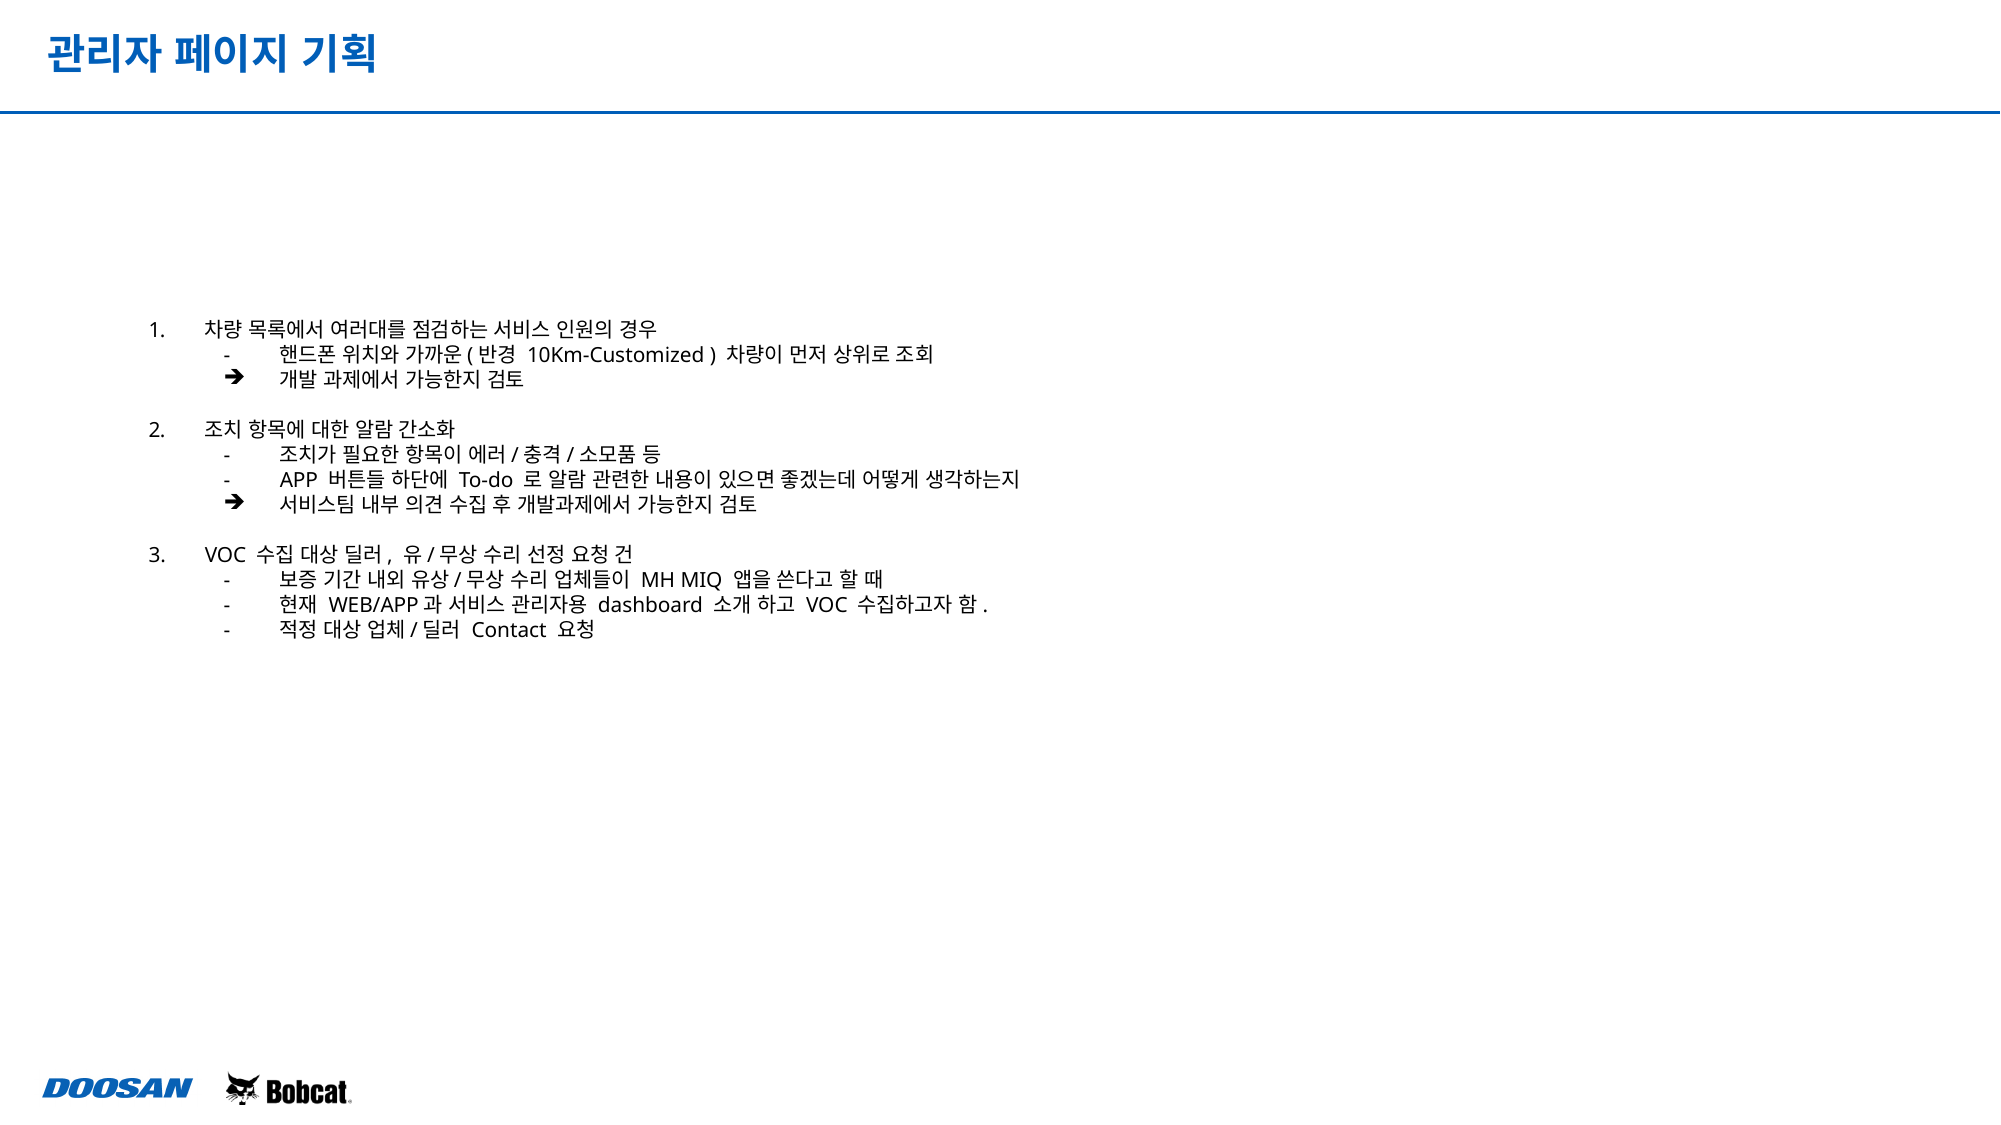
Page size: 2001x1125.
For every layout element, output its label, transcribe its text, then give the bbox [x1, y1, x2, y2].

text_box 차량 목록에서 여러대를 점검하는 서비스 인원의 경우 핸드폰 위치와 가까운(반경 10Km-Customized ) 차량이 먼저 상위로 조회 개발 과제에서 가능한지 검토 조치 항목에 대한 알람 간소화 조치가 필요한 항목이 에러/충격/소모품 등 APP 버튼들 하단에 To-do 로 알람 관련한 내용이 있으면 좋겠는데 어떻게 생각하는지 서비스팀 내부 의견 수집 후 개발과제에서 가능한지 검토 VOC 수집 대상 딜러, 유/무상 수리 선정 요청 건 보증 기간 내외 유상/무상 수리 업체들이 MH MIQ 앱을 쓴다고 할 때 현재 WEB/APP과 서비스 관리자용 dashboard 소개 하고 VOC 수집하고자 함. 적정 대상 업체/딜러 Contact 요청 [133, 309, 1537, 650]
picture [34, 1069, 202, 1107]
text_box 관리자 페이지 기획 [35, 18, 1950, 94]
picture [226, 1071, 352, 1105]
